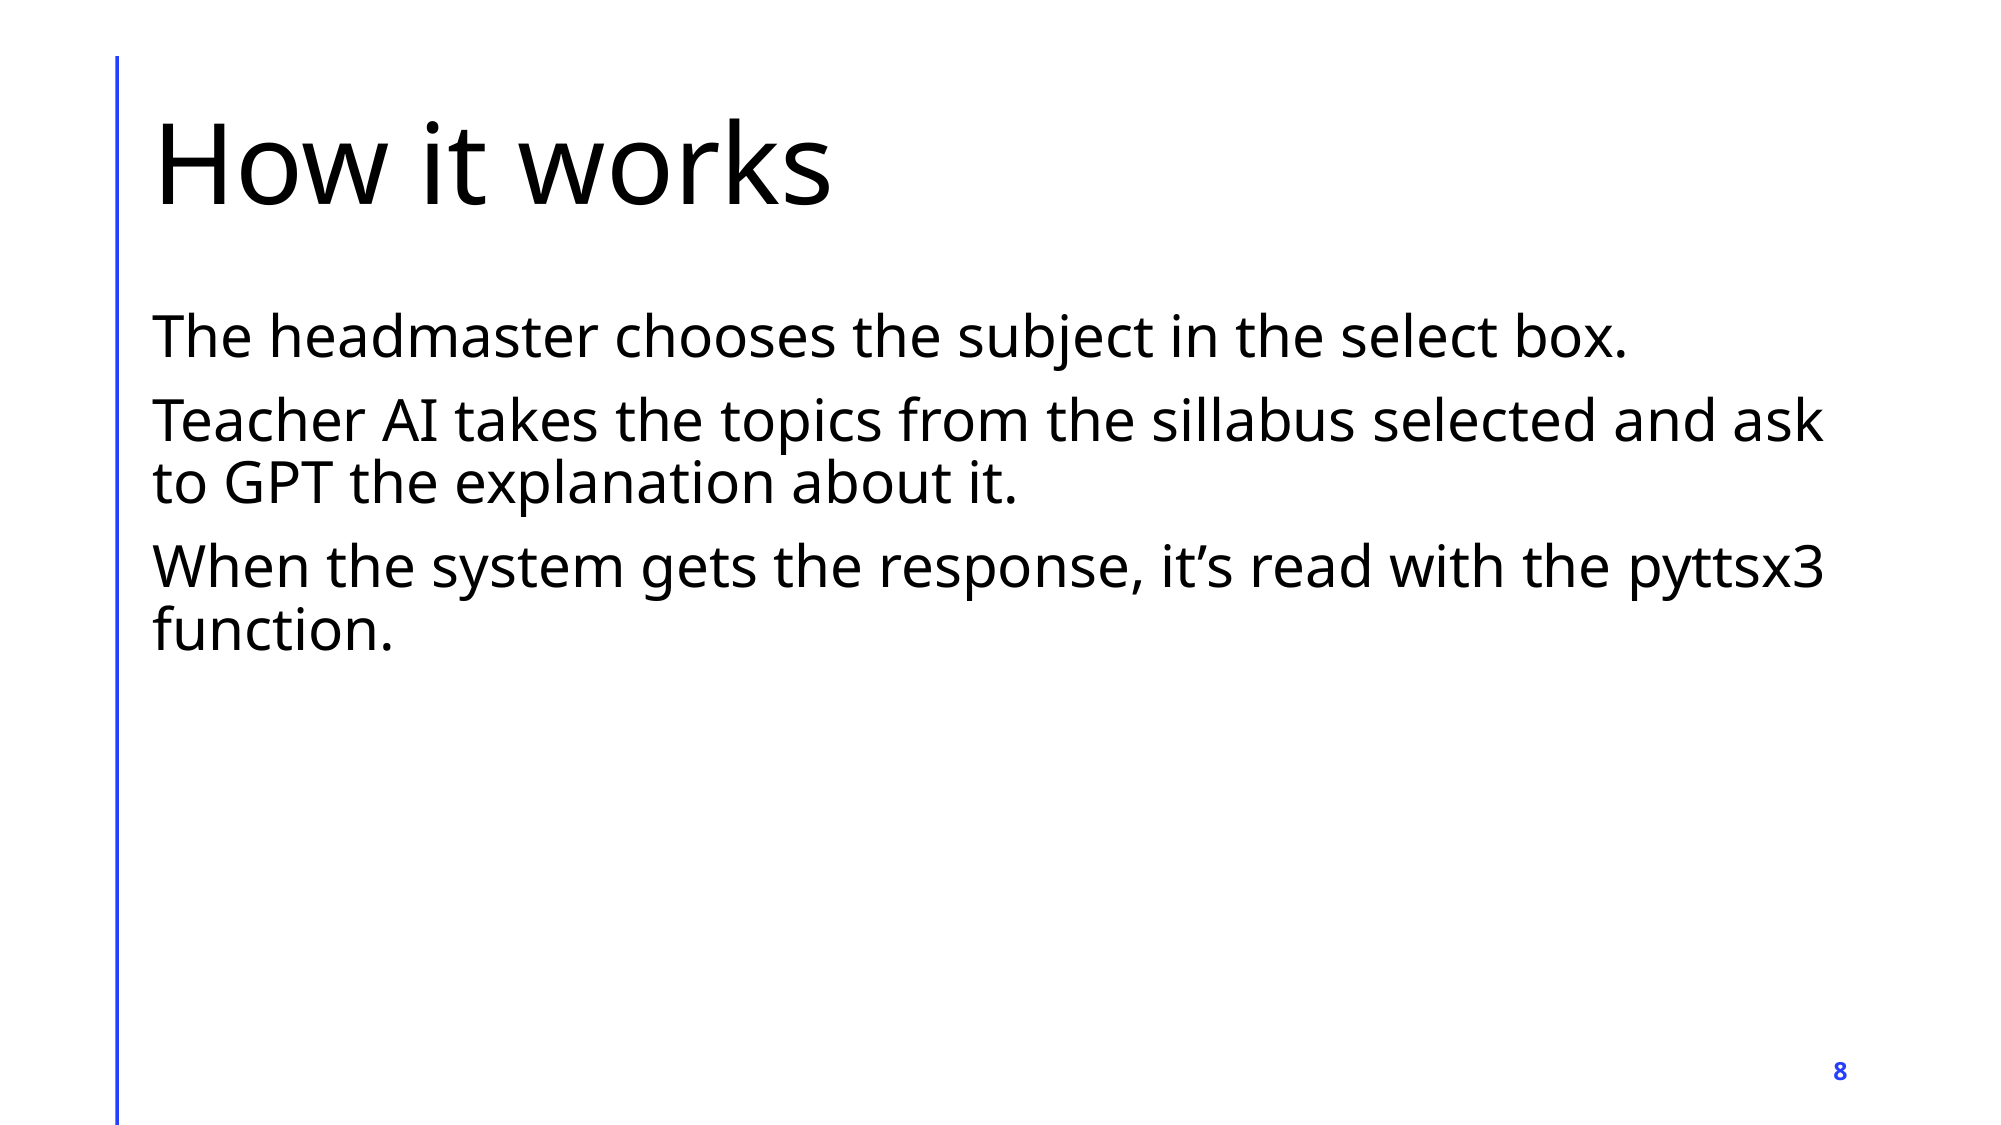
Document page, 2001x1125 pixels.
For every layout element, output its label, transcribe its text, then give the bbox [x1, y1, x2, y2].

title How it works [137, 59, 1863, 278]
slide_number 8 [1412, 1042, 1863, 1103]
list The headmaster chooses the subject in the select box. Teacher AI takes the topics from the sillabus selected and ask to GPT the explanation about it. When the system gets the response, it’s read with the pyttsx3 function. [137, 299, 1863, 1014]
